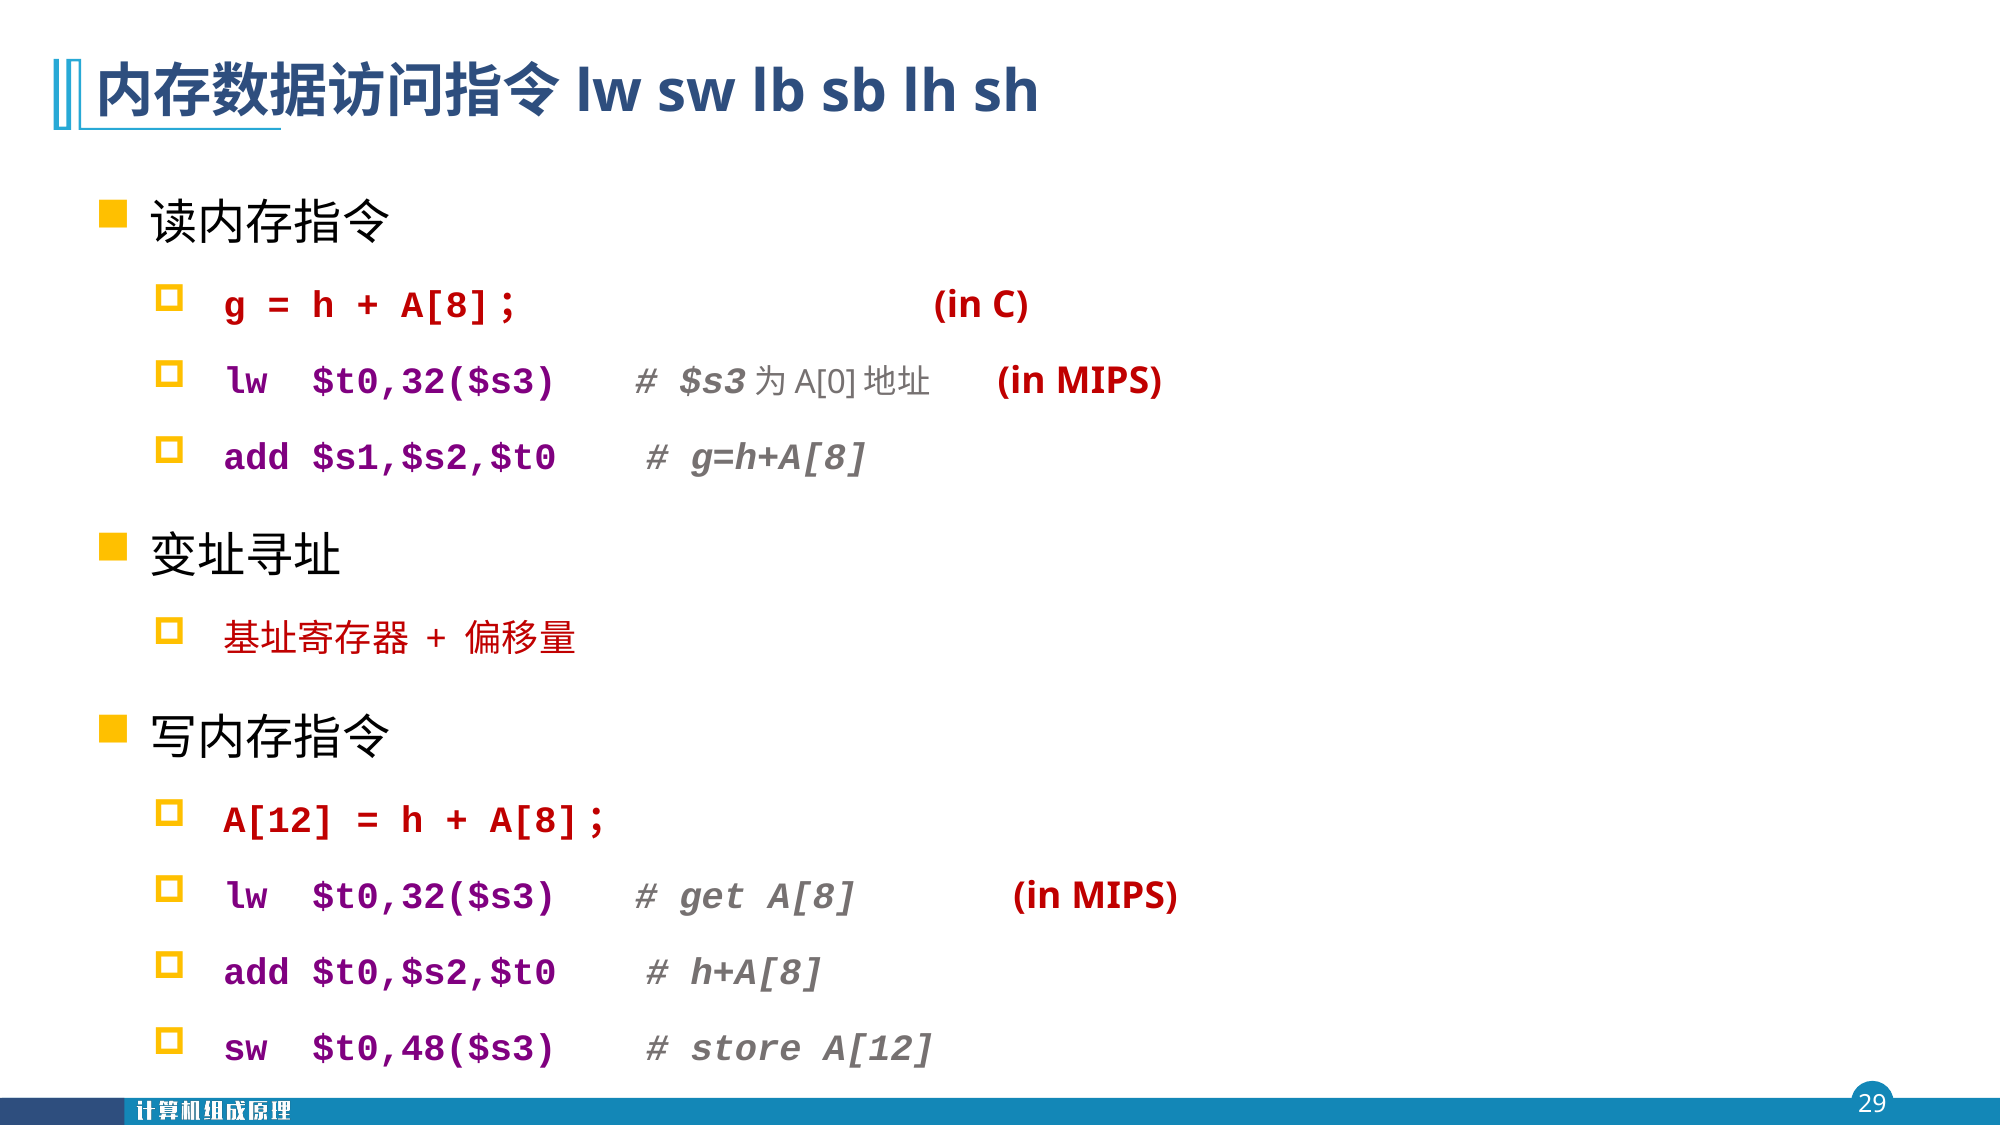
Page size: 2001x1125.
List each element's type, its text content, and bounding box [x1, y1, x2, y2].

title 内存数据访问指令lw sw lb sb lh sh [80, 42, 1805, 144]
list 读内存指令 g = h + A[8]； (in C) lw $t0,32($s3) # $s3为A[0]地址 (in MIPS) add $s1,$s2,$t0 # g=h+A[8] 变址寻址 基址寄存器 + 偏移量 写内存指令 A[12] = h + A[8]； lw $t0,32($s3) # get A[8] (in MIPS) add $t0,$s2,$t0 # h+A[8] sw $t0,48($s3) # store A[12] [80, 154, 1805, 1080]
